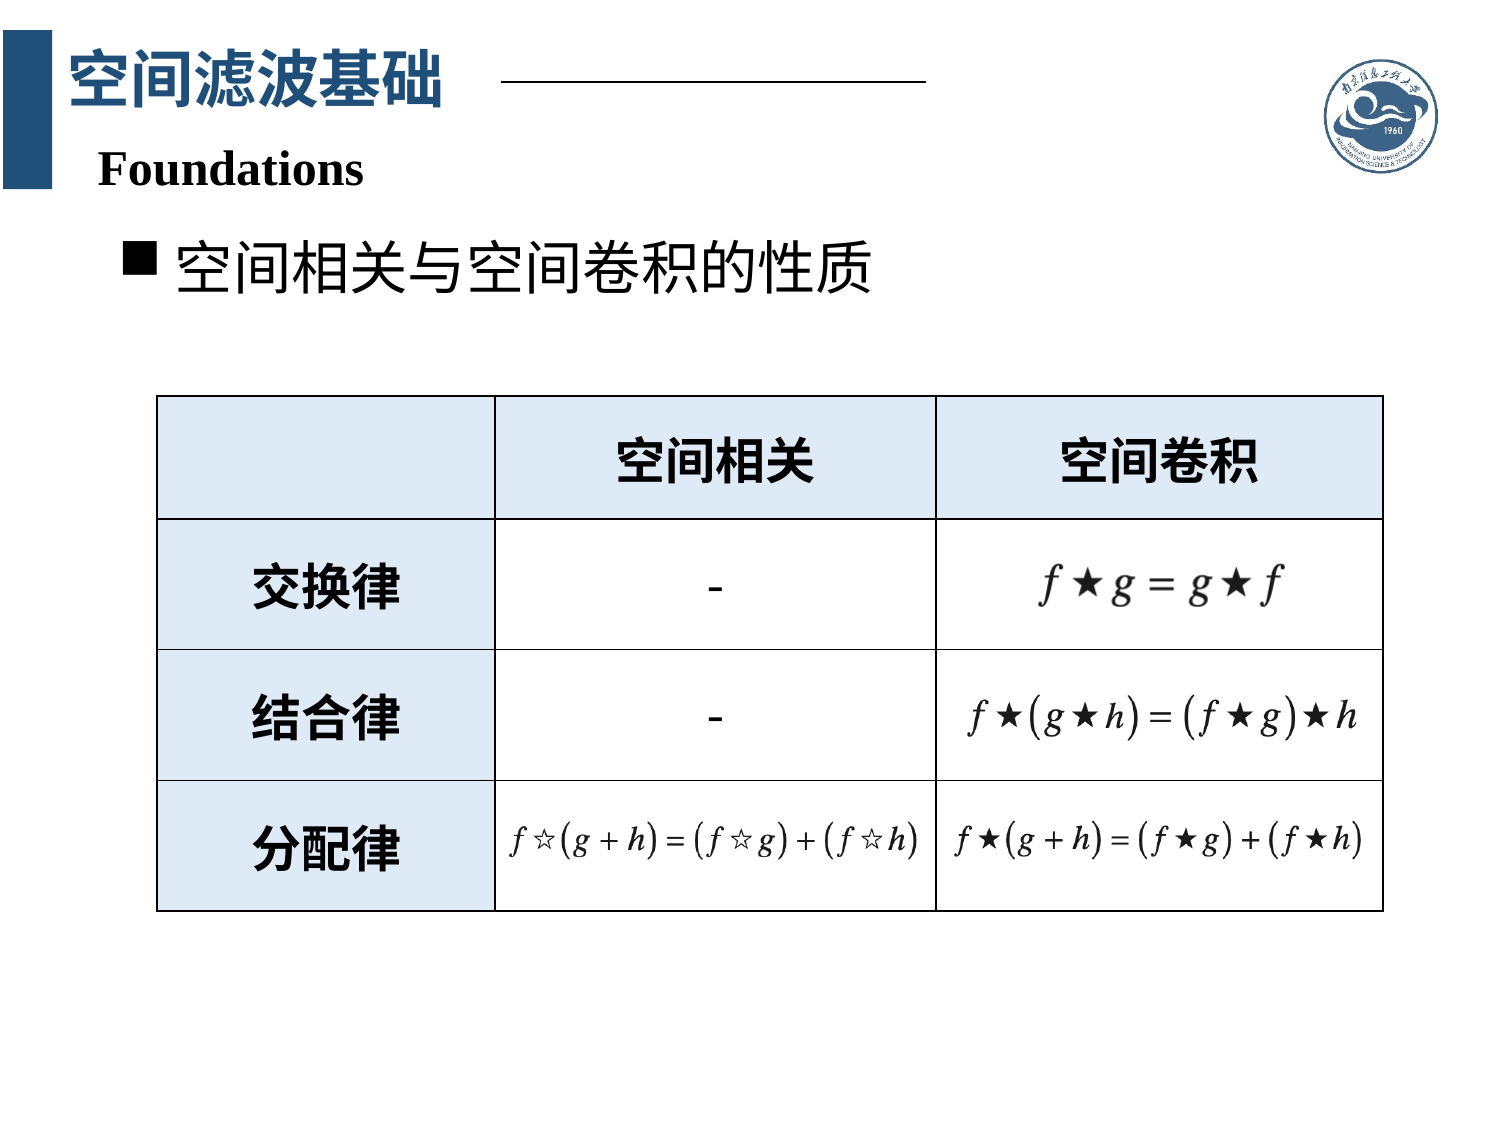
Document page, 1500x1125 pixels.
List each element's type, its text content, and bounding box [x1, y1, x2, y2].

picture [952, 675, 1374, 758]
table_cell [496, 781, 935, 910]
table_header [158, 397, 494, 518]
text_box [2, 29, 53, 190]
table_cell 结合律 [158, 650, 494, 780]
picture [946, 813, 1380, 872]
text_box Foundations [82, 102, 759, 236]
table_cell - [496, 650, 935, 780]
table_header 空间卷积 [937, 397, 1382, 518]
picture [1011, 550, 1314, 626]
table_header 空间相关 [496, 397, 935, 518]
table_cell [937, 520, 1382, 649]
table_cell - [496, 520, 935, 649]
table_cell [937, 781, 1382, 910]
text_box 空间滤波基础 [52, 16, 501, 148]
table_cell 交换律 [158, 520, 494, 649]
text_box 空间相关与空间卷积的性质 [28, 223, 1452, 309]
picture [497, 808, 926, 874]
table_cell [937, 650, 1382, 780]
picture [1308, 44, 1452, 185]
table_cell 分配律 [158, 781, 494, 910]
